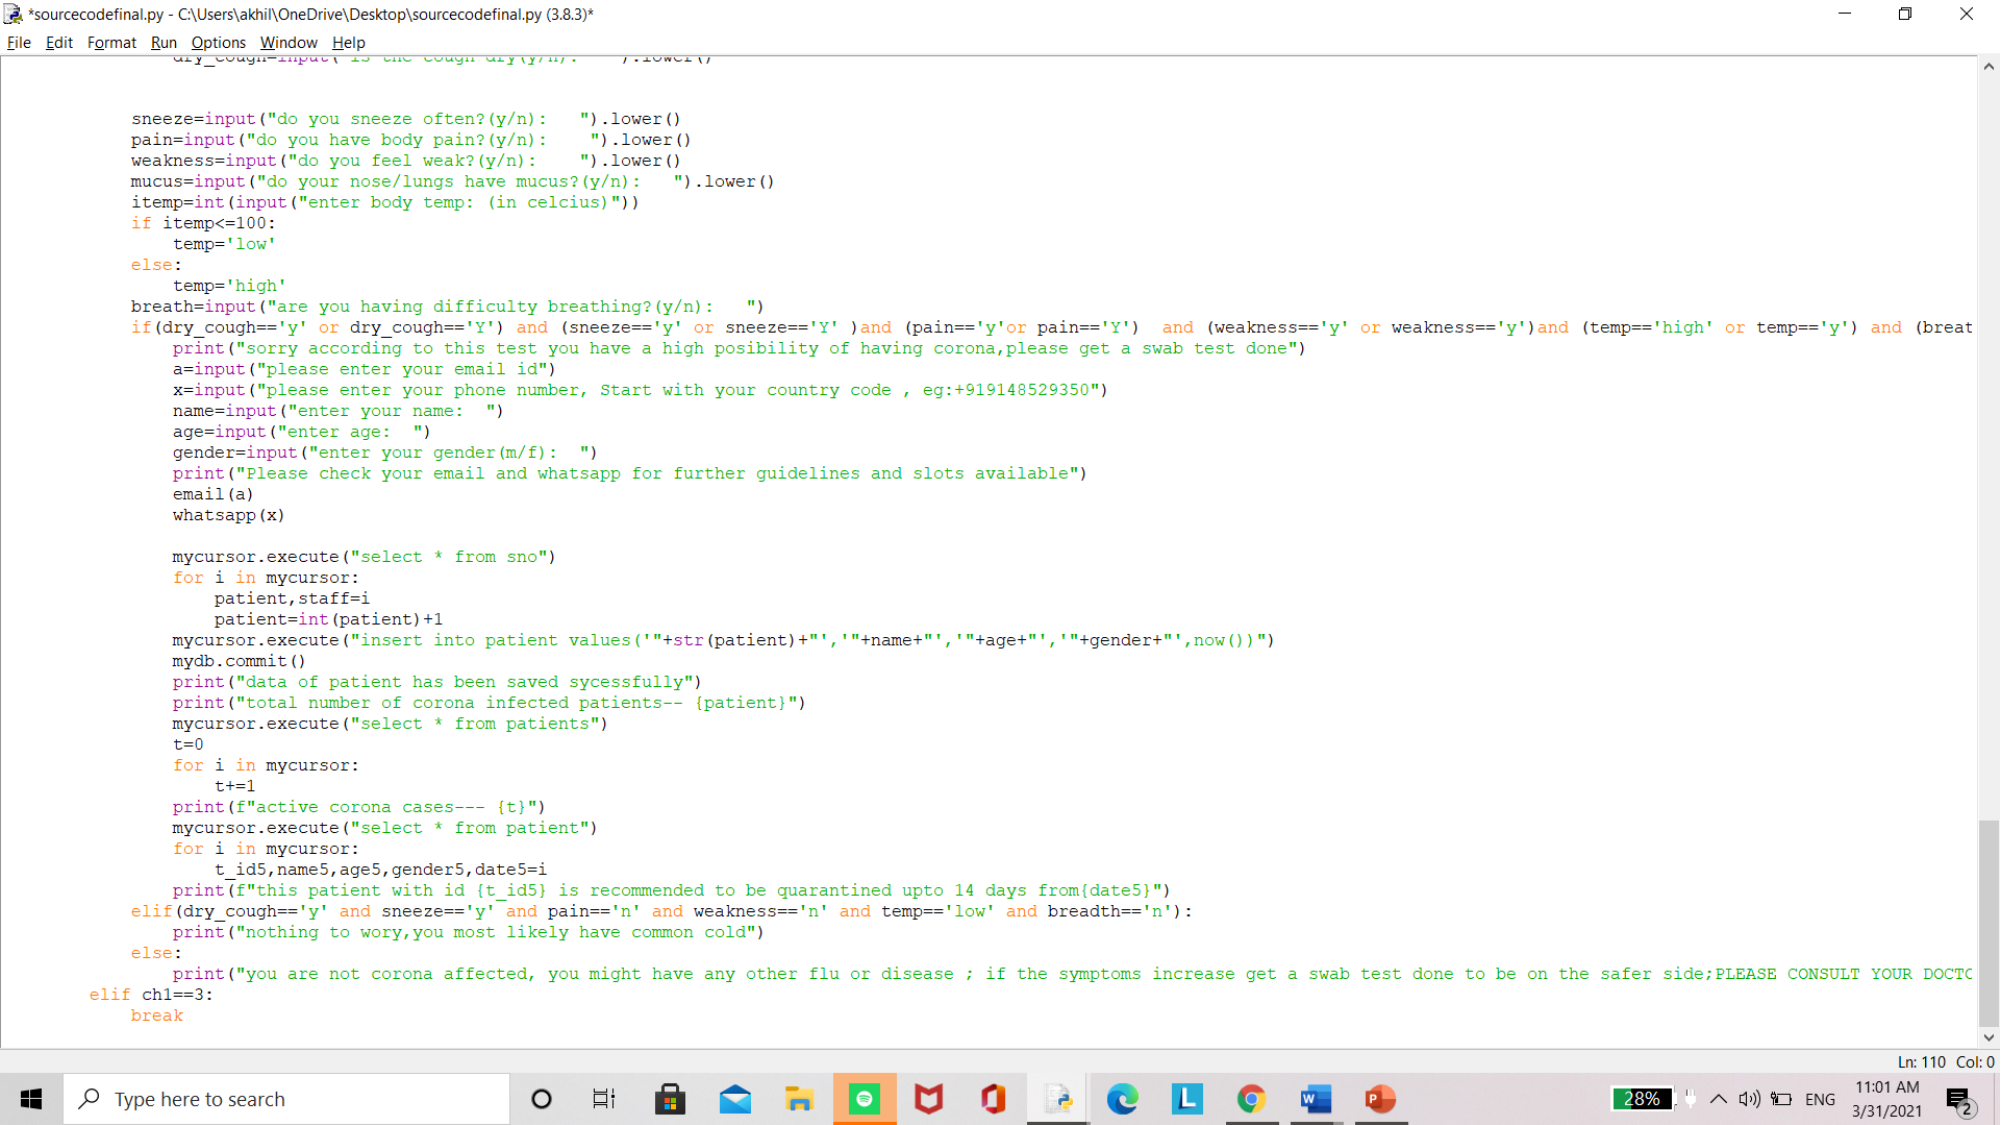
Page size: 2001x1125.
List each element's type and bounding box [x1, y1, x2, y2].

list [0, 0, 2000, 1125]
